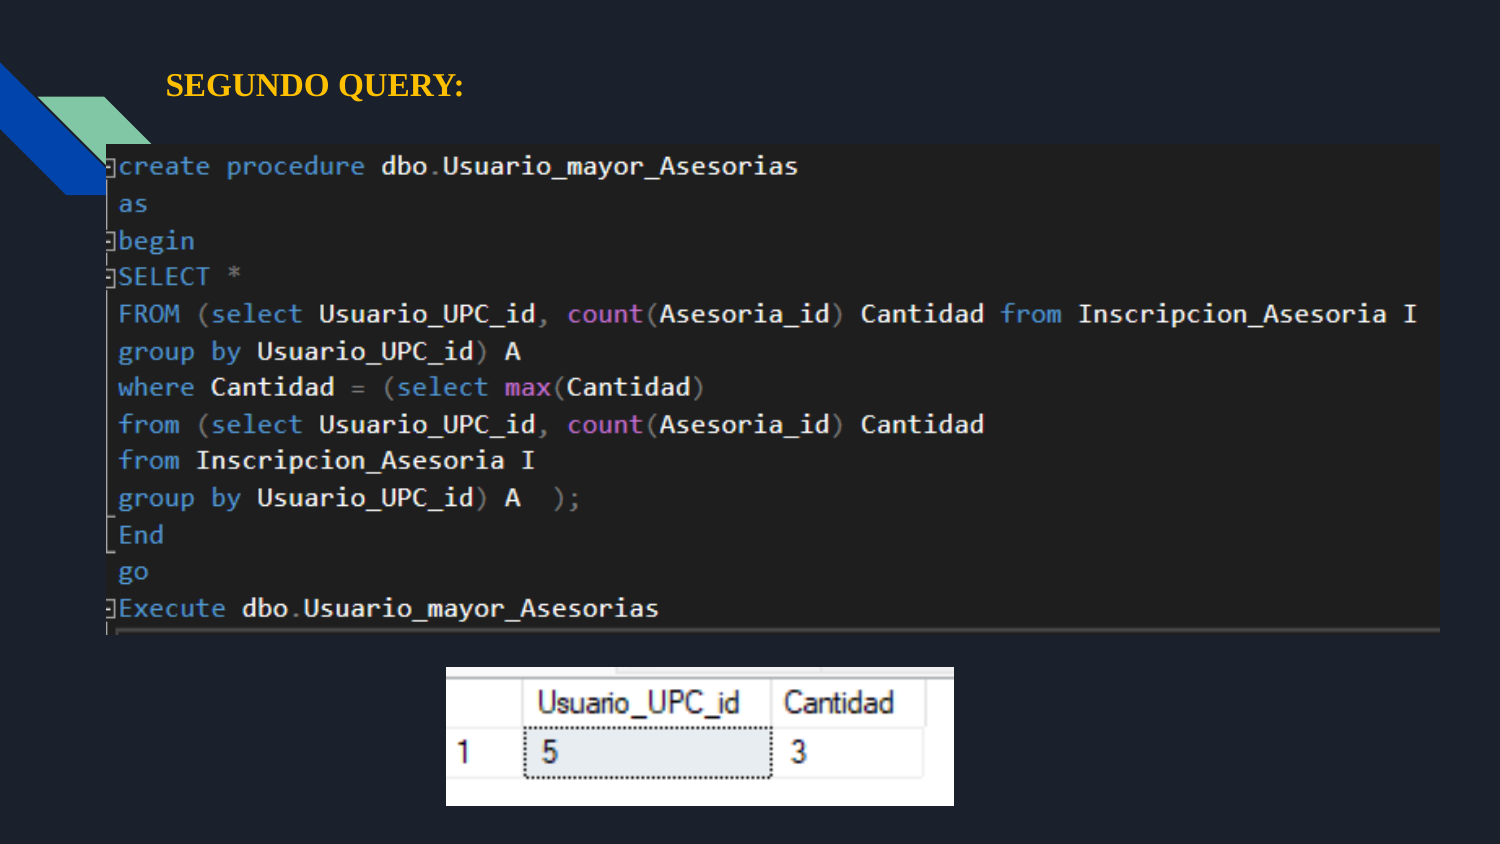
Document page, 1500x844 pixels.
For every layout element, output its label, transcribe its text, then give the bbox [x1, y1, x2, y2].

picture [446, 667, 954, 806]
picture [106, 143, 1440, 636]
text_box SEGUNDO QUERY: [150, 56, 510, 111]
